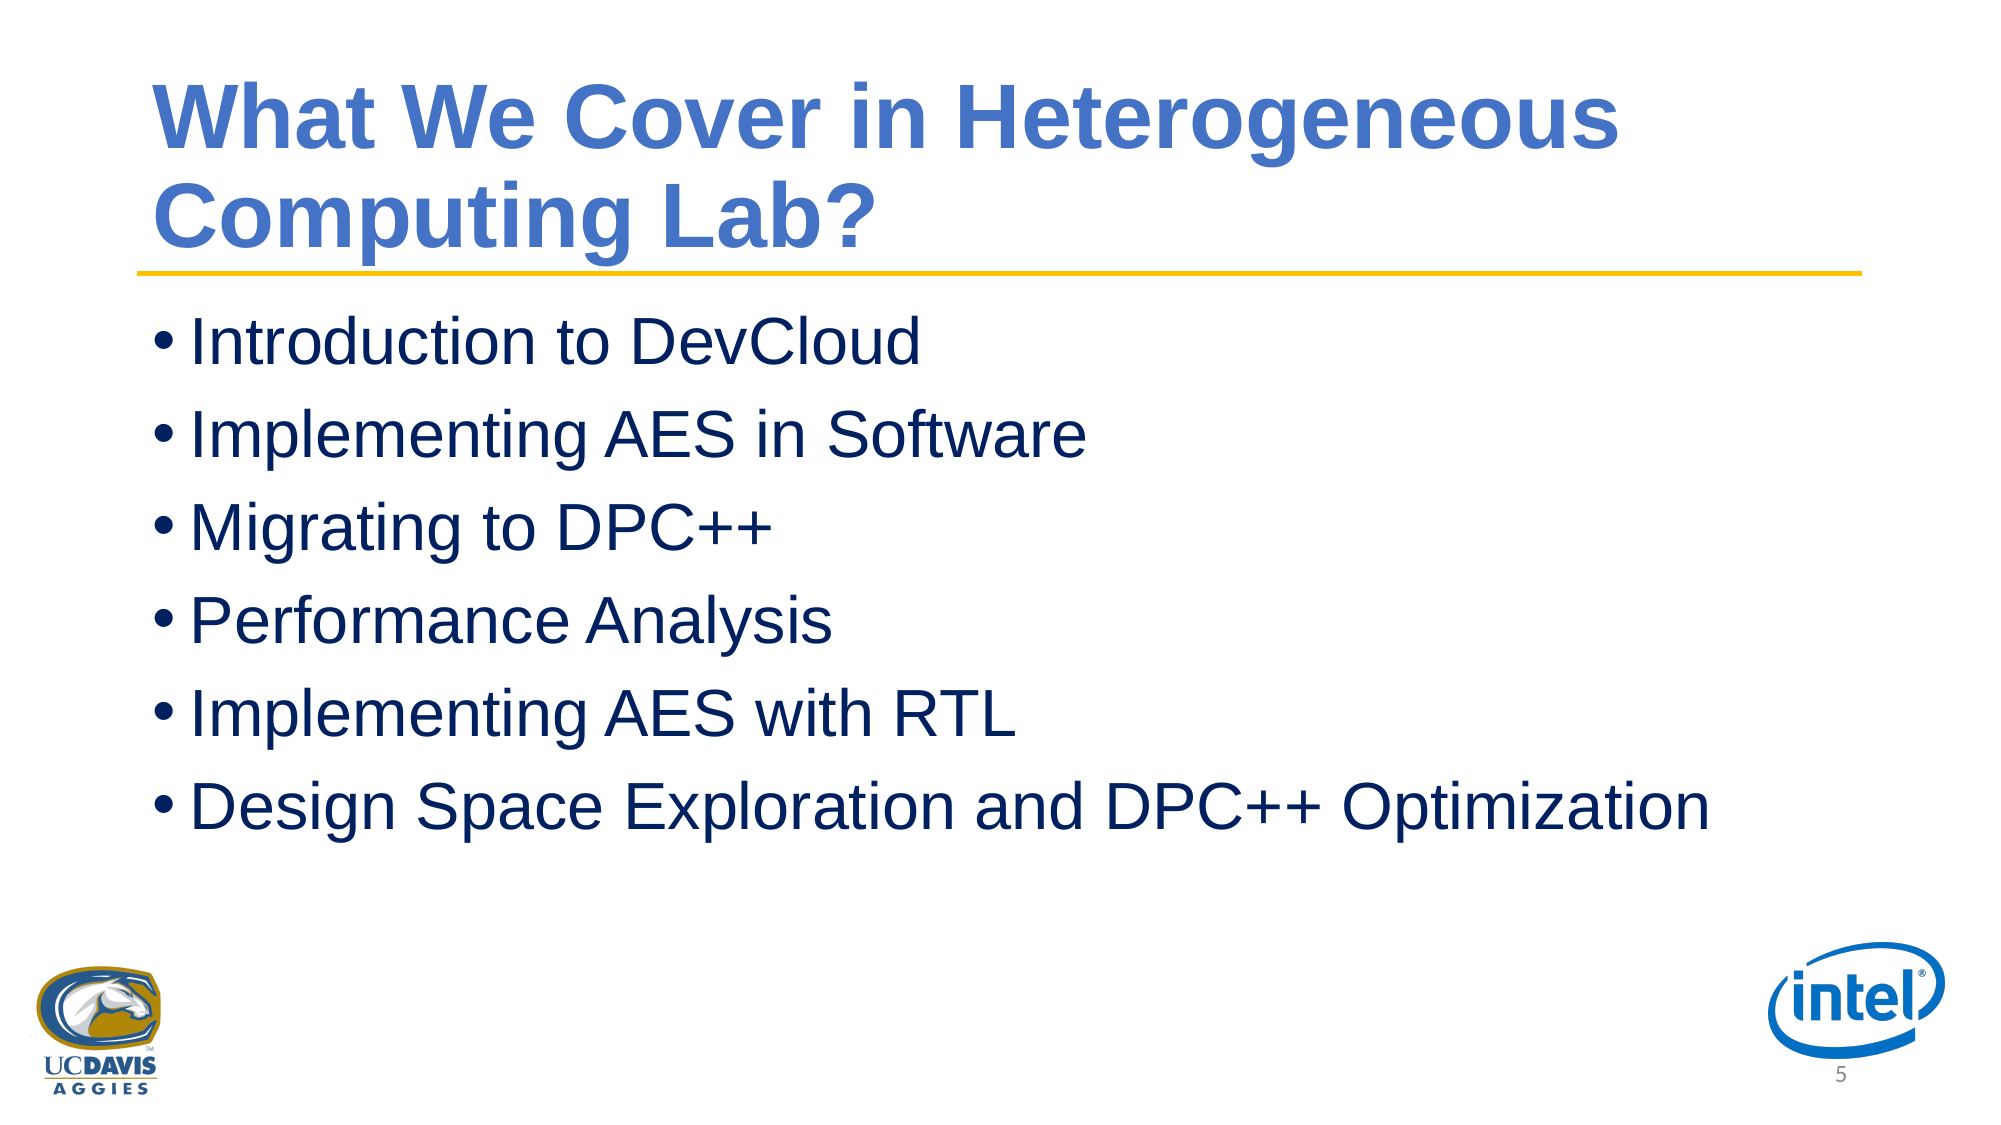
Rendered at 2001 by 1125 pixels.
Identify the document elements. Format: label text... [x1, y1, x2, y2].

slide_number 5 [1412, 1042, 1863, 1103]
picture [1768, 942, 1945, 1059]
picture [24, 957, 175, 1103]
title What We Cover in Heterogeneous Computing Lab? [137, 59, 1863, 273]
list Introduction to DevCloud Implementing AES in Software Migrating to DPC++ Performance Analysis Implementing AES with RTL Design Space Exploration and DPC++ Optimization [137, 299, 1863, 1014]
